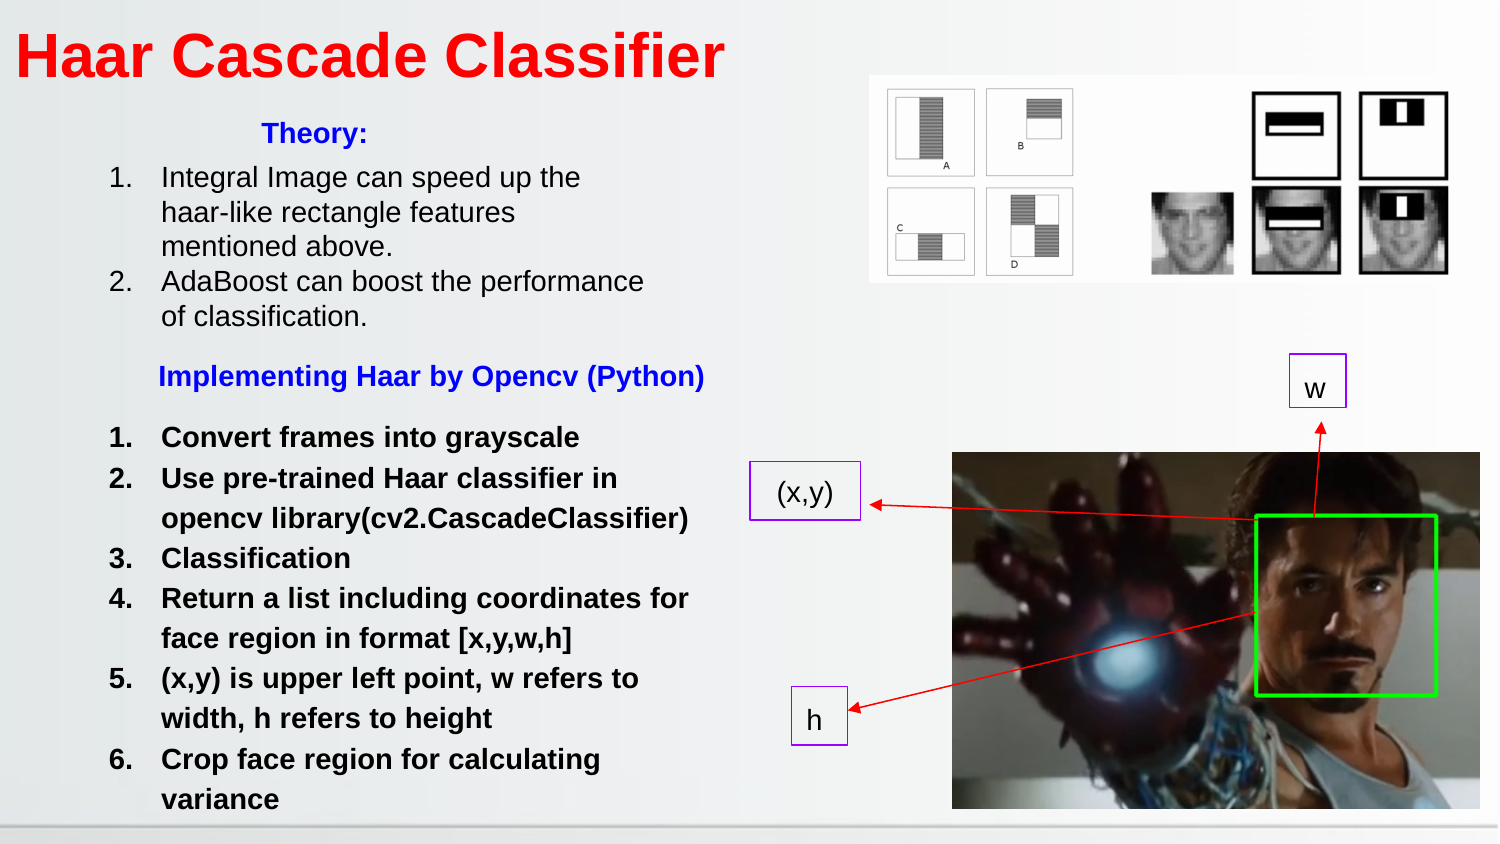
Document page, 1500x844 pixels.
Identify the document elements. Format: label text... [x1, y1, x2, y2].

text_box Convert frames into grayscale Use pre-trained Haar classifier in opencv library(cv2.CascadeClassifier) Classification Return a list including coordinates for face region in format [x,y,w,h] (x,y) is upper left point, w refers to width, h refers to height Crop face region for calculating variance [71, 398, 714, 800]
title Haar Cascade Classifier [0, 0, 1398, 94]
text_box (x,y) [750, 461, 861, 520]
text_box h [791, 686, 848, 746]
text_box w [1289, 354, 1346, 408]
text_box Theory: [246, 99, 405, 132]
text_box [868, 504, 1258, 521]
text_box Implementing Haar by Opencv (Python) [143, 342, 861, 402]
text_box Integral Image can speed up the haar-like rectangle features mentioned above. AdaBoost can boost the performance of classification. [70, 142, 670, 350]
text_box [847, 612, 1256, 711]
picture [0, 0, 1500, 844]
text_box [1313, 421, 1322, 518]
